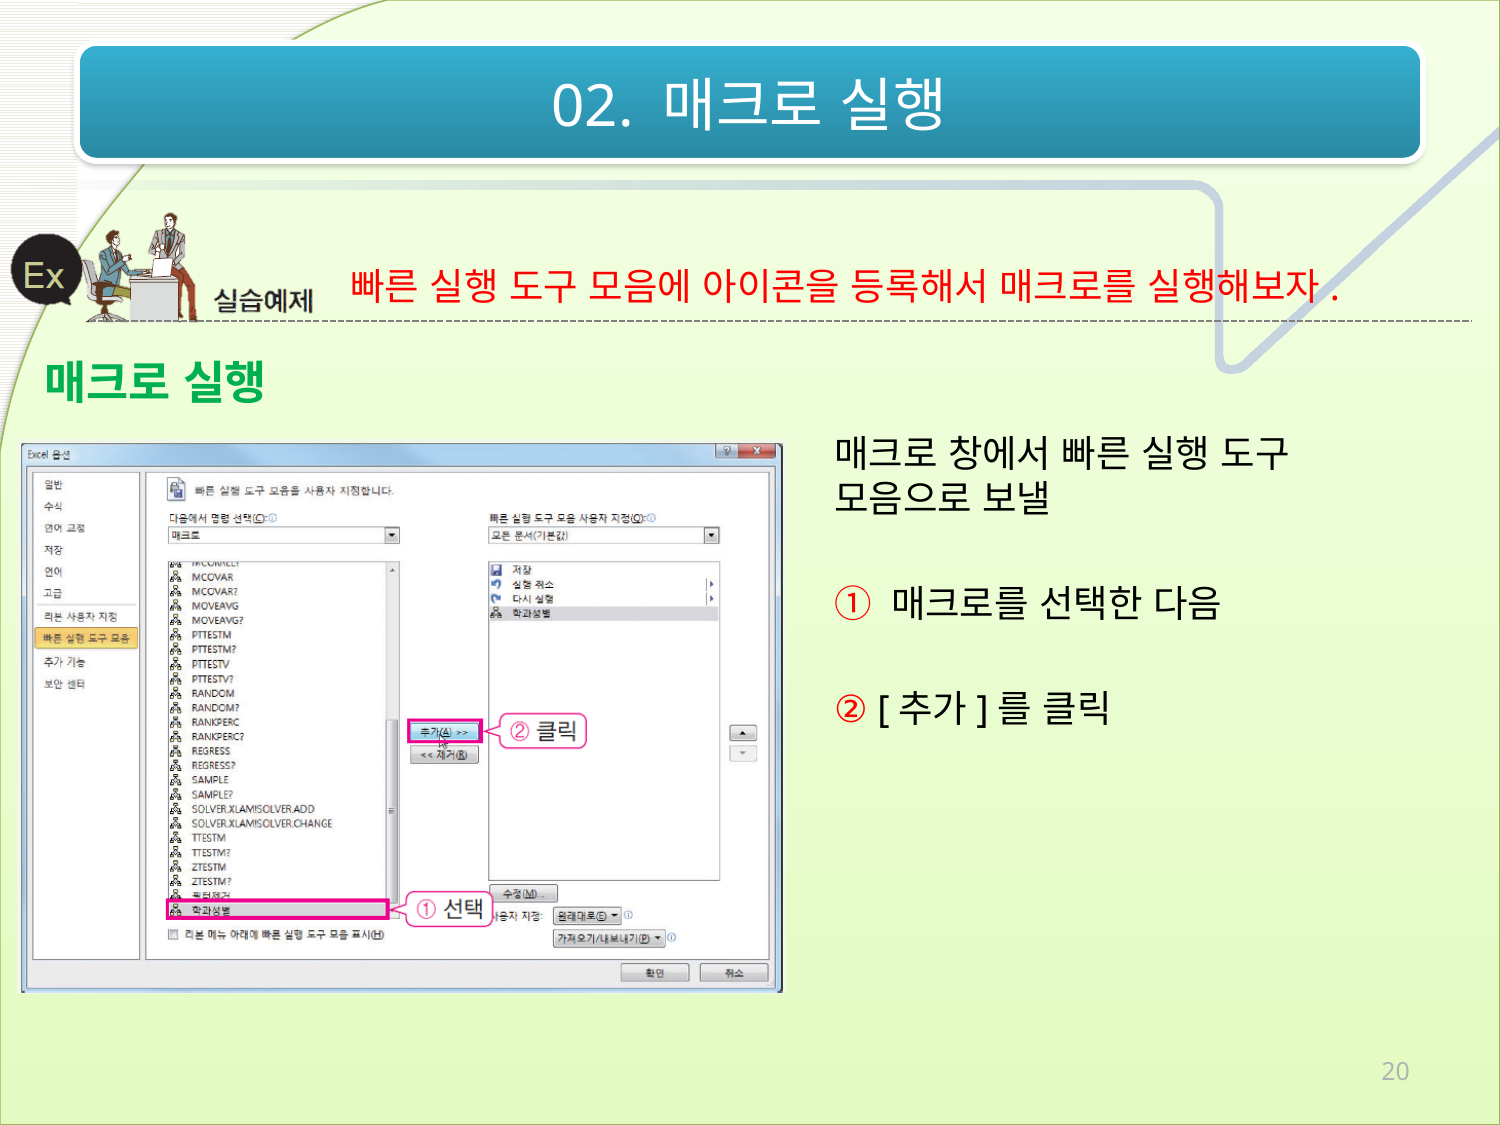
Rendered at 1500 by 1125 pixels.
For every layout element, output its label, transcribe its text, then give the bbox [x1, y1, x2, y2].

slide_number 20 [1074, 1042, 1425, 1103]
list 매크로 창에서 빠른 실행 도구 모음으로 보낼 ① 매크로를 선택한 다음 ② [추가]를 클릭 [819, 422, 1447, 1024]
text_box 매크로 실행 [29, 346, 750, 421]
text_box 빠른 실행 도구 모음에 아이콘을 등록해서 매크로를 실행해보자. [323, 255, 1483, 321]
picture [5, 207, 319, 329]
picture [17, 439, 786, 994]
title 02. 매크로 실행 [75, 45, 1424, 161]
